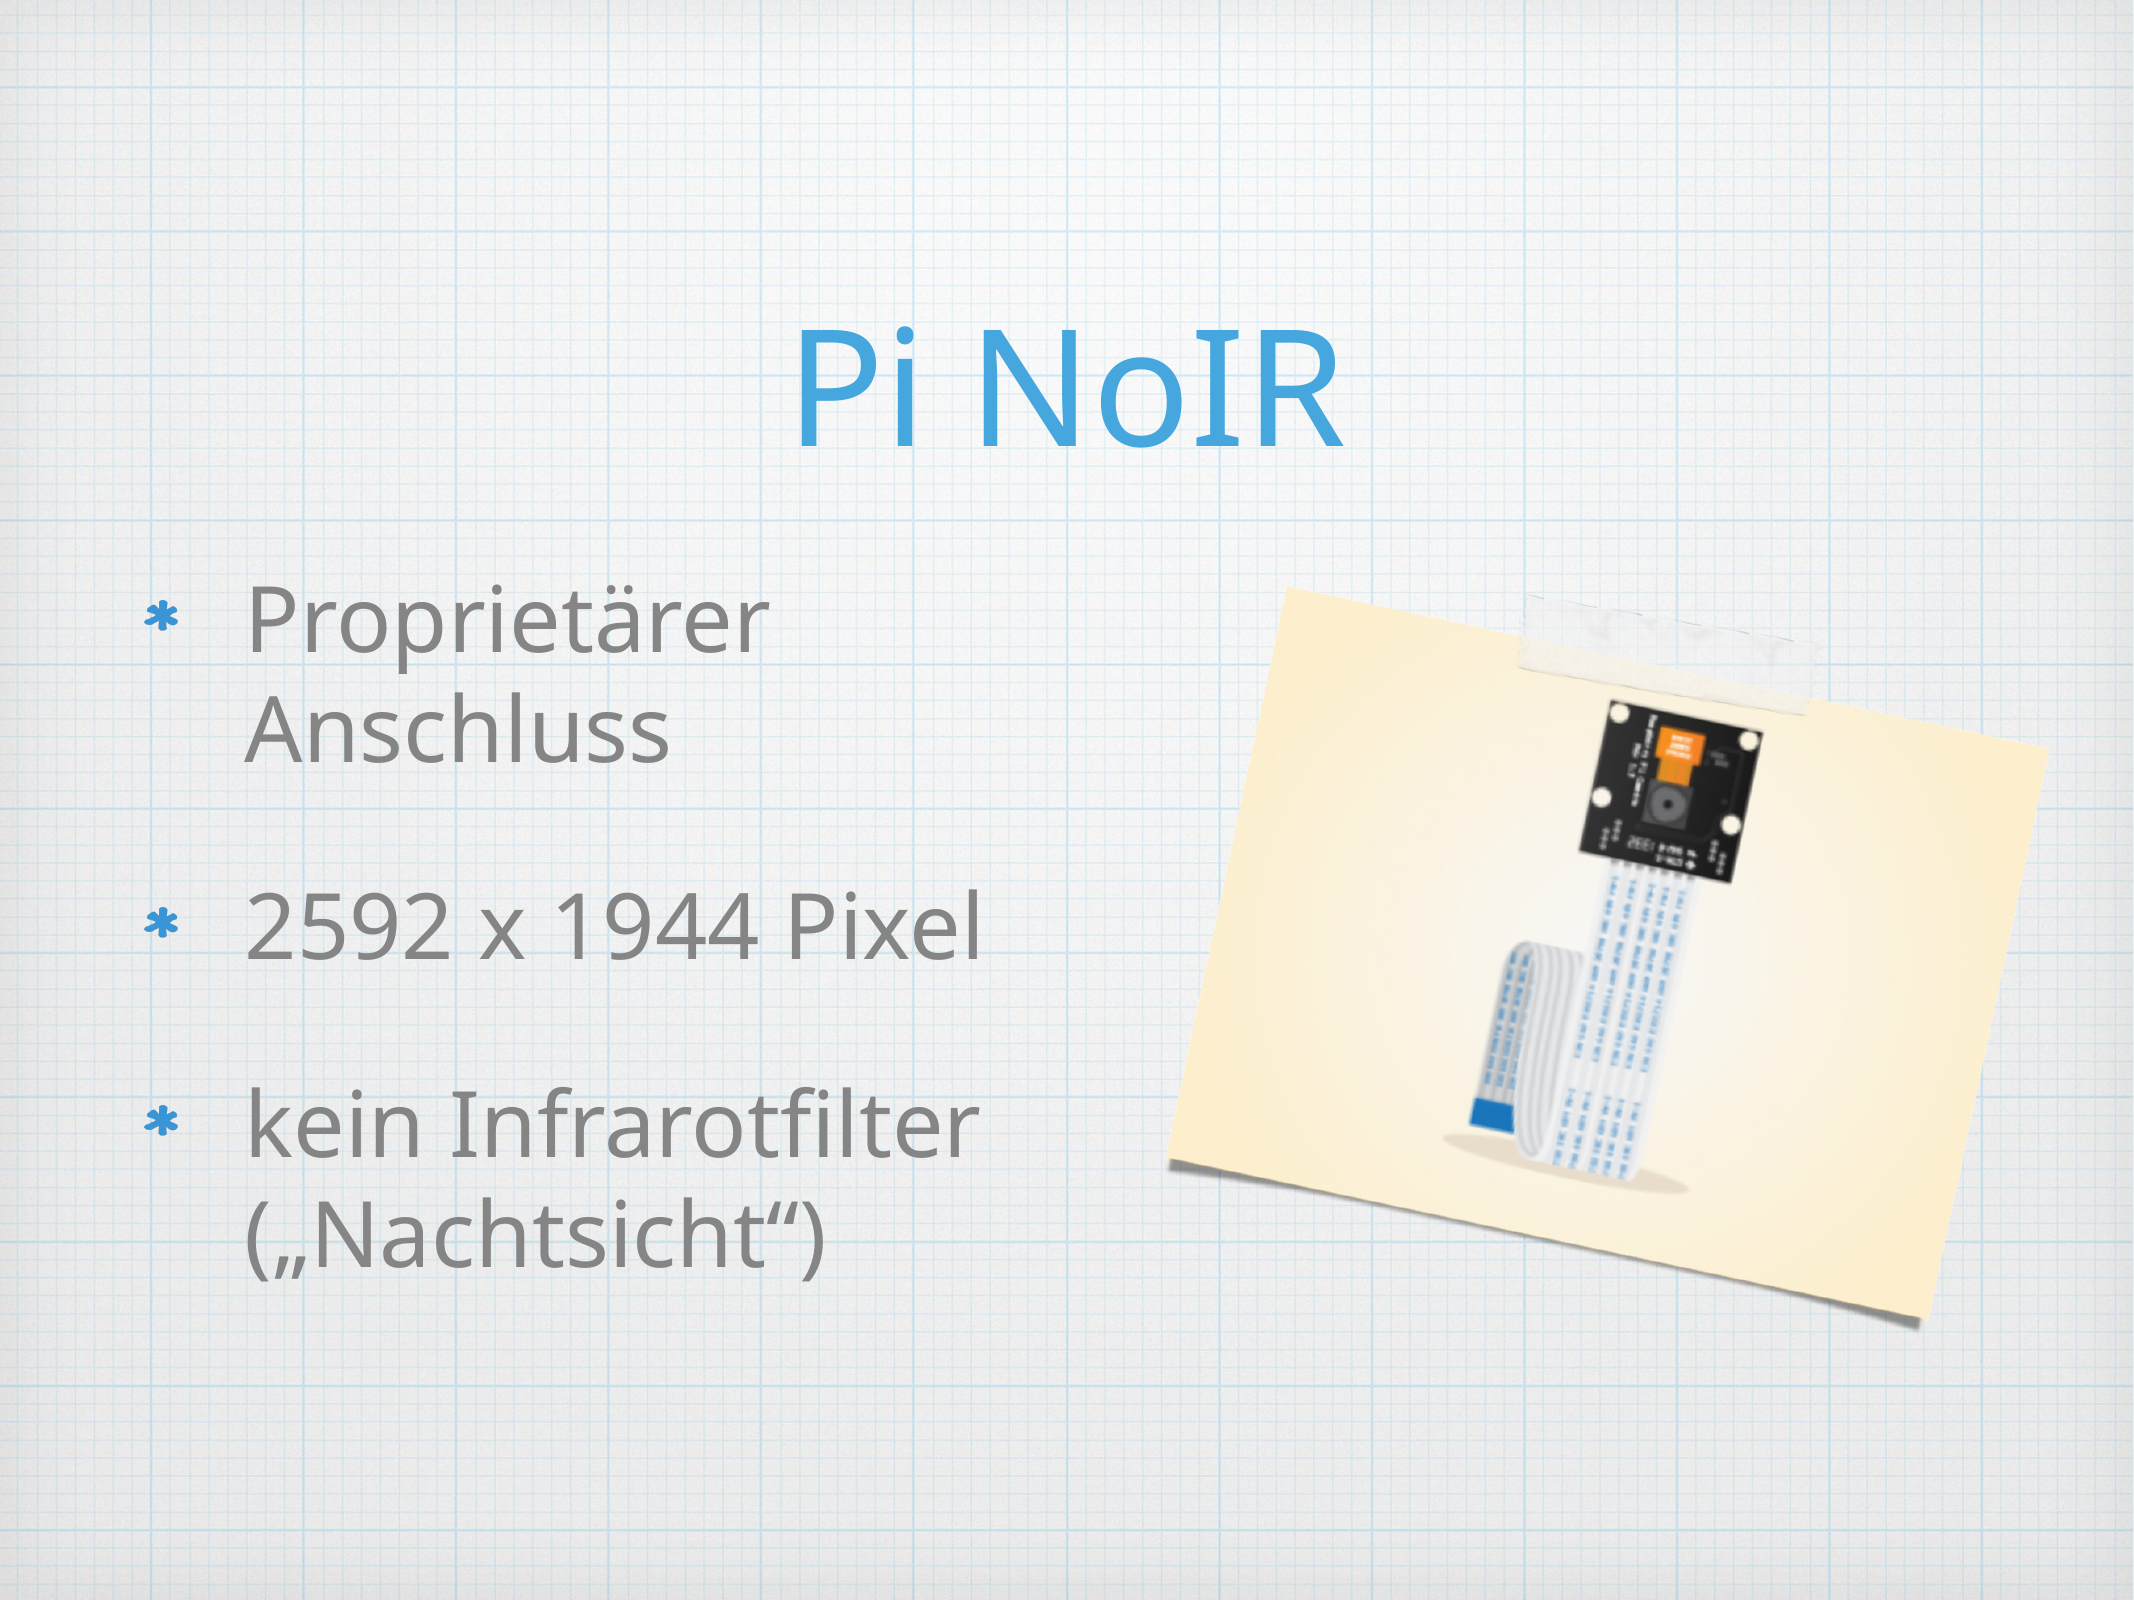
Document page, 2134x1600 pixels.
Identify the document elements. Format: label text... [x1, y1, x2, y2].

picture [0, 0, 2134, 1600]
title Pi NoIR [422, 231, 1711, 532]
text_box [1218, 602, 2004, 1265]
list Proprietärer Anschluss 2592 x 1944 Pixel kein Infrarotfilter („Nachtsicht“) [144, 571, 1105, 1275]
